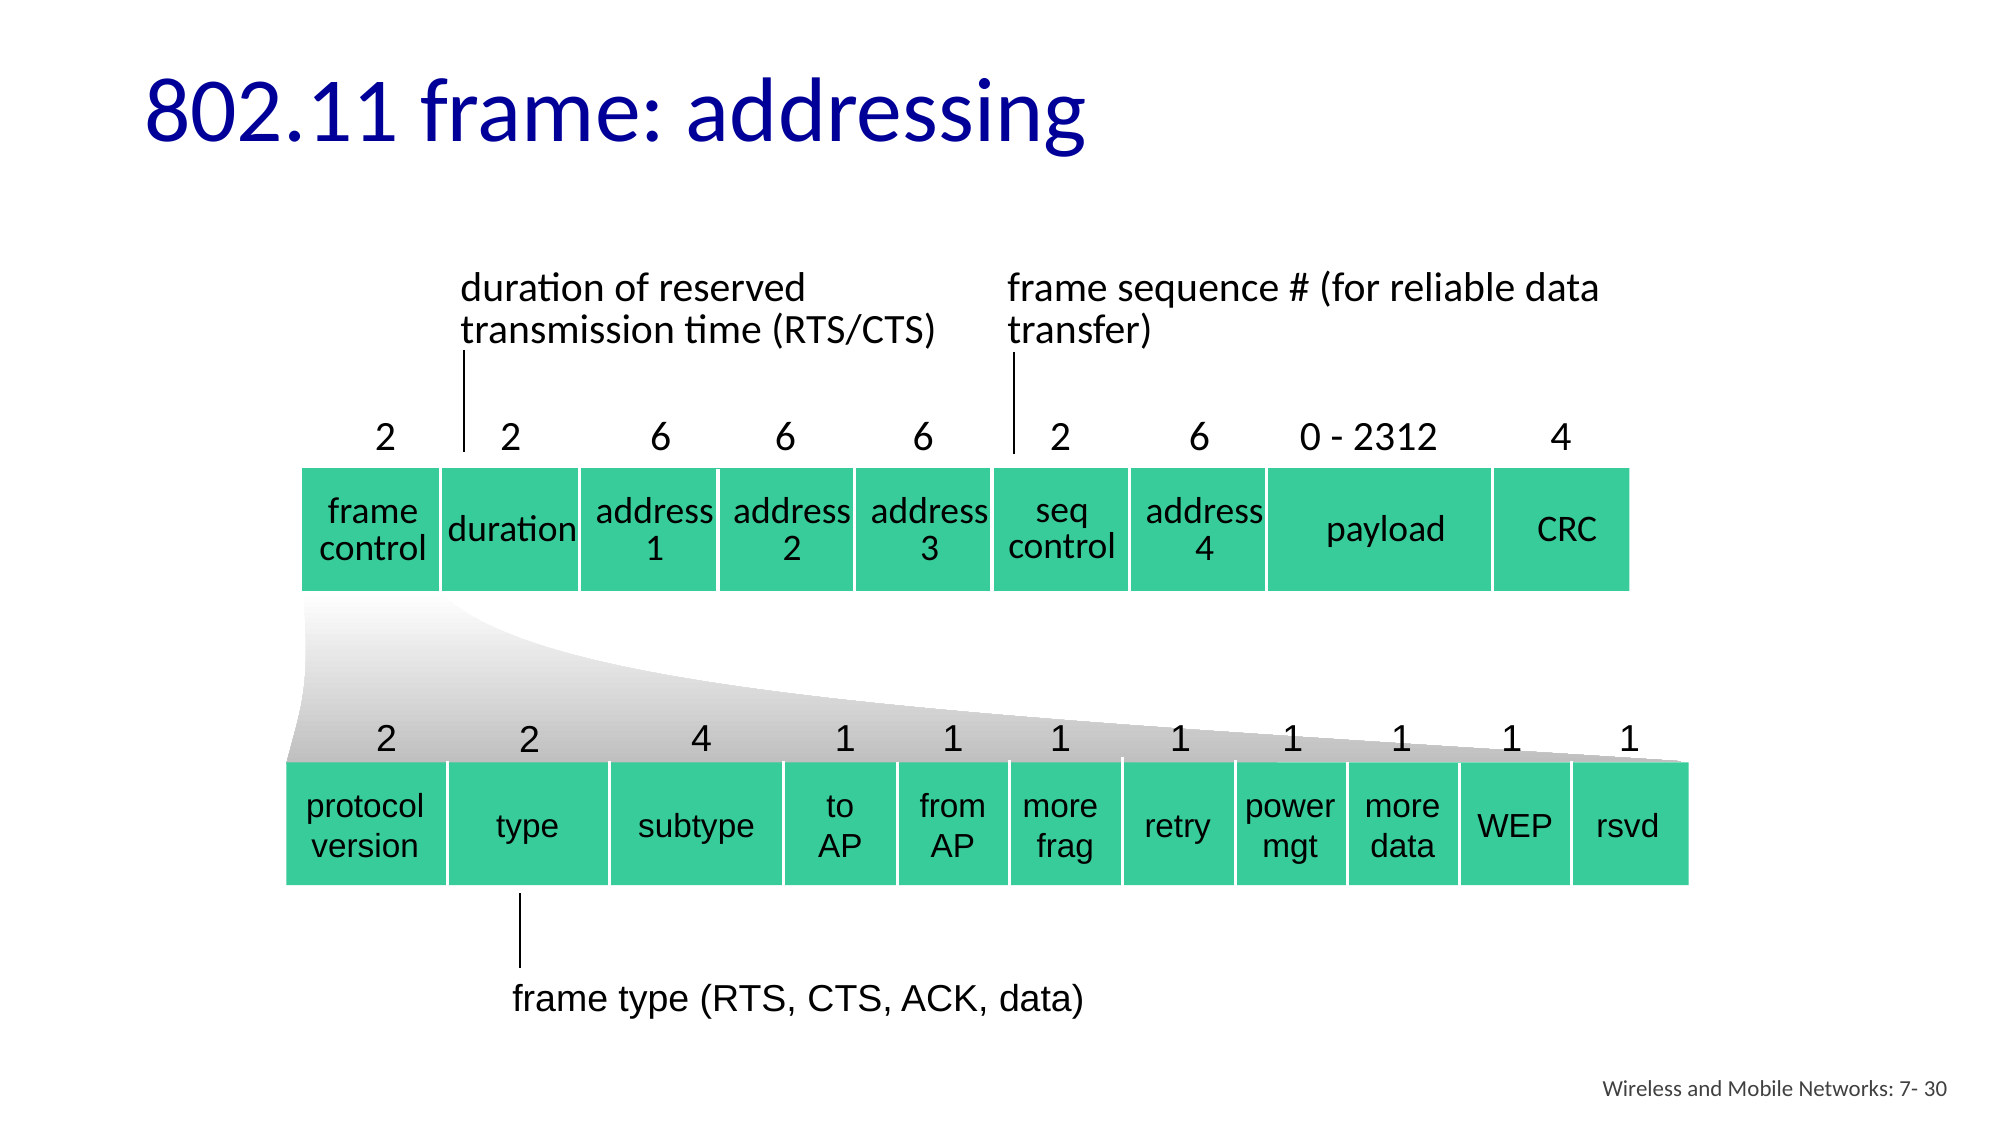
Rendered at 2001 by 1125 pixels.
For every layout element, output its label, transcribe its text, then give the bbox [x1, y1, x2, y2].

title 802.11 frame: addressing [129, 38, 1855, 186]
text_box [302, 460, 1636, 590]
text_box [283, 590, 1689, 895]
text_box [359, 401, 1588, 460]
slide_number Wireless and Mobile Networks: 7- [1512, 1056, 1963, 1117]
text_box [442, 259, 955, 453]
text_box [497, 893, 1285, 1028]
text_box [992, 259, 1639, 455]
